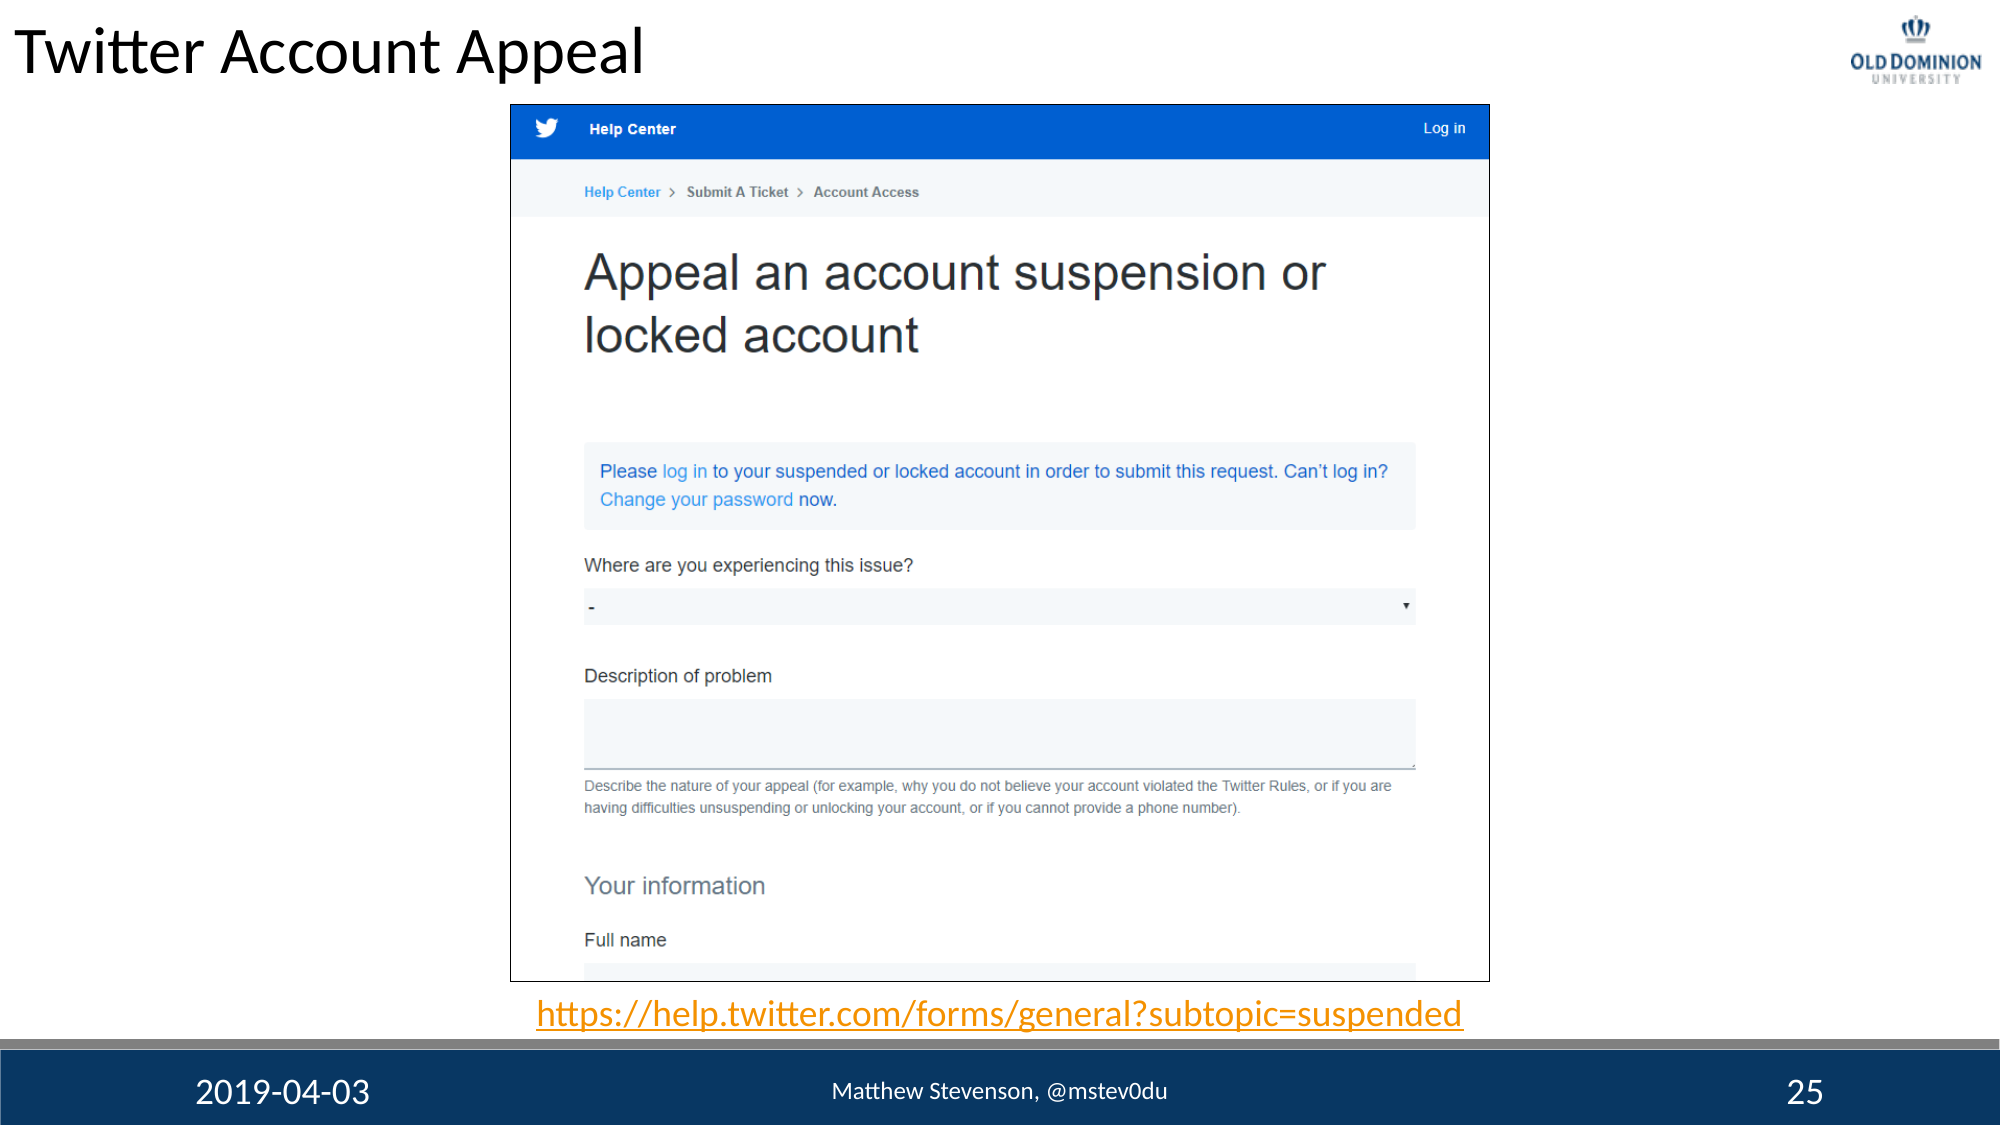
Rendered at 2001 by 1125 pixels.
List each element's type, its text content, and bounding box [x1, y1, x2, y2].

picture [1851, 15, 1982, 84]
footer Matthew Stevenson, @mstev0du [604, 1059, 1396, 1120]
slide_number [180, 1059, 586, 1120]
text_box https://help.twitter.com/forms/general?subtopic=suspended [0, 981, 2000, 1042]
text_box Twitter Account Appeal [0, 0, 1840, 95]
picture [510, 103, 1490, 983]
slide_number 25 [1624, 1059, 1840, 1120]
